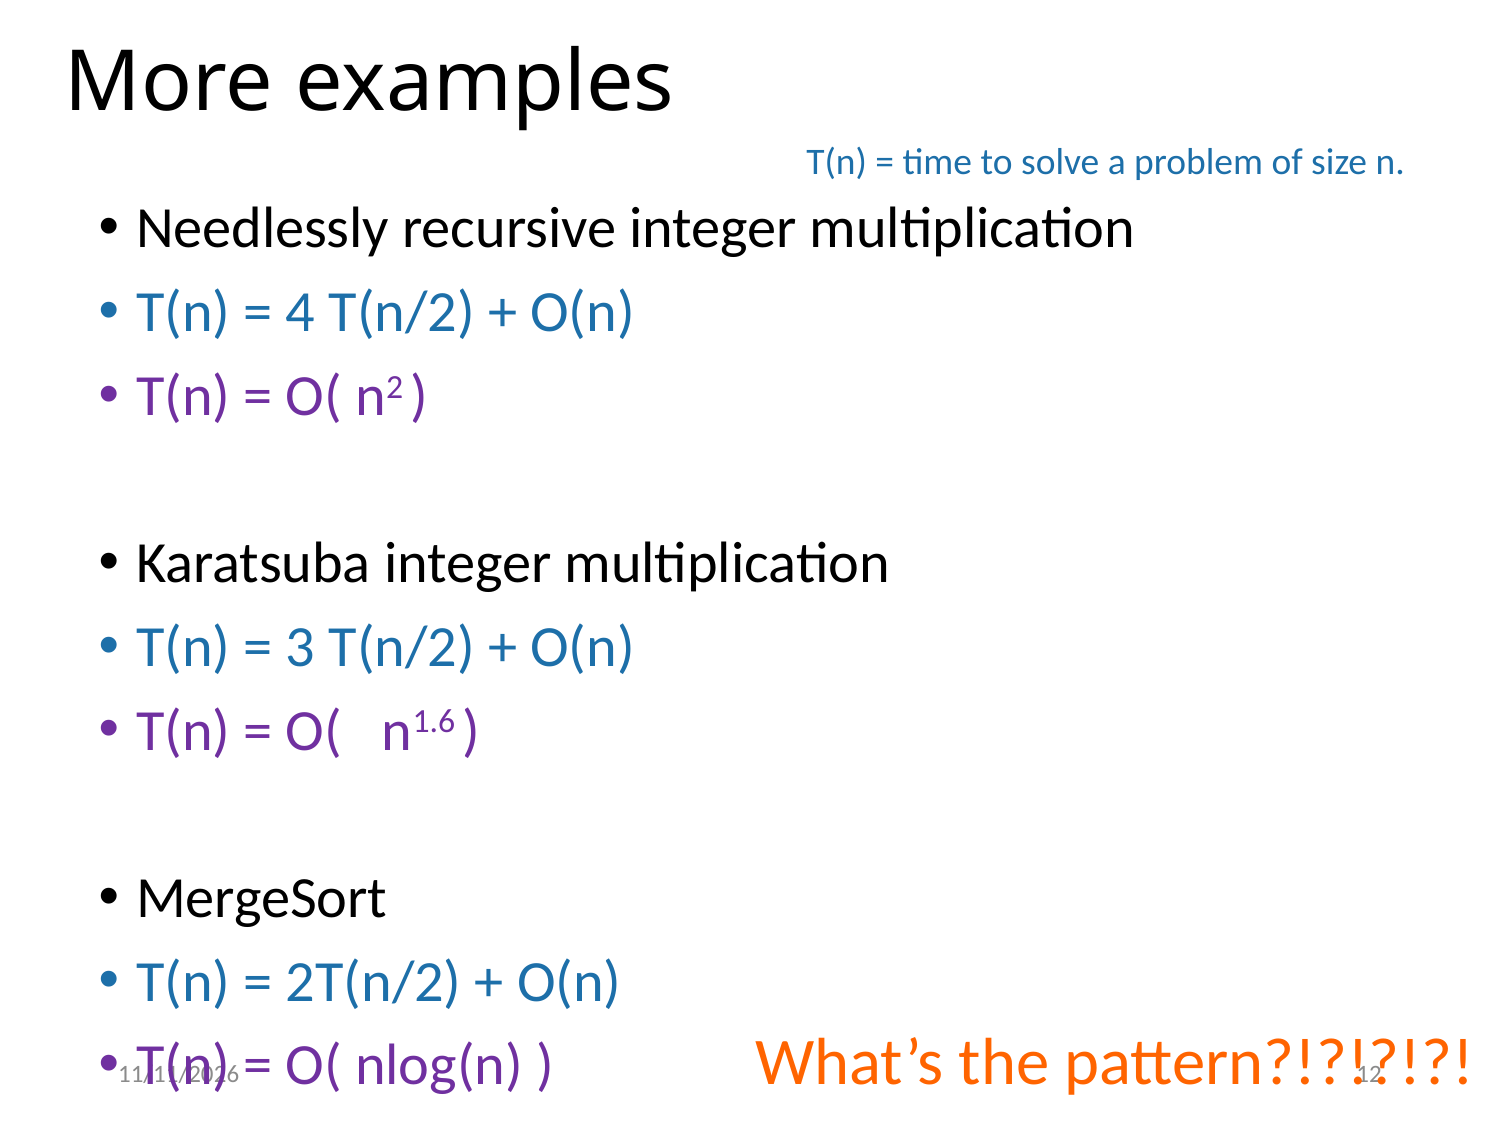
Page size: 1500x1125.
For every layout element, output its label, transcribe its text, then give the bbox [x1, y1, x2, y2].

text_box T(n) = time to solve a problem of size n. [791, 129, 1461, 190]
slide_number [103, 1042, 441, 1103]
text_box What’s the pattern?!?!?!?! [740, 1010, 1500, 1106]
slide_number 12 [1059, 1042, 1397, 1103]
title More examples [49, 30, 1456, 137]
